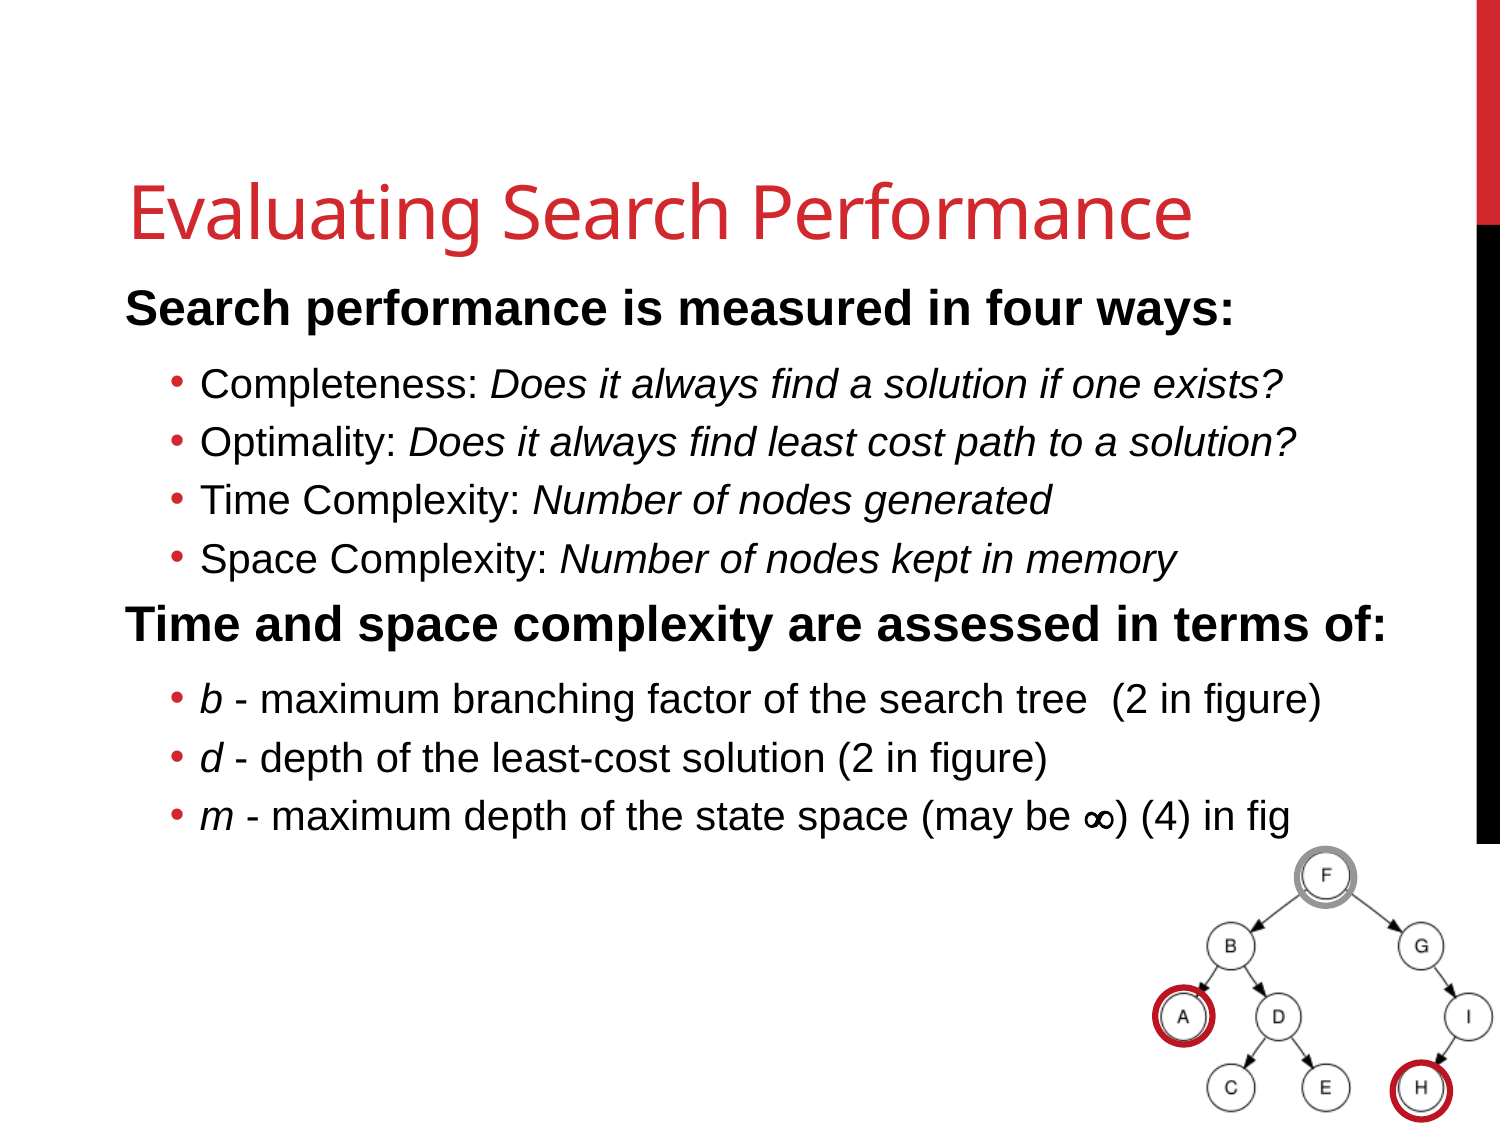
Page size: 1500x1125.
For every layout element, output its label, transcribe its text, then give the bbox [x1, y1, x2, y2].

picture [1154, 843, 1500, 1125]
title Evaluating Search Performance [112, 75, 1423, 263]
list Search performance is measured in four ways: Completeness: Does it always find a solution if one exists? Optimality: Does it always find least cost path to a solution? Time Complexity: Number of nodes generated Space Complexity: Number of nodes kept in memory Time and space complexity are assessed in terms of: b - maximum branching factor of the search tree (2 in figure) d - depth of the least-cost solution (2 in figure) m - maximum depth of the state space (may be ) (4) in fig [109, 268, 1428, 943]
